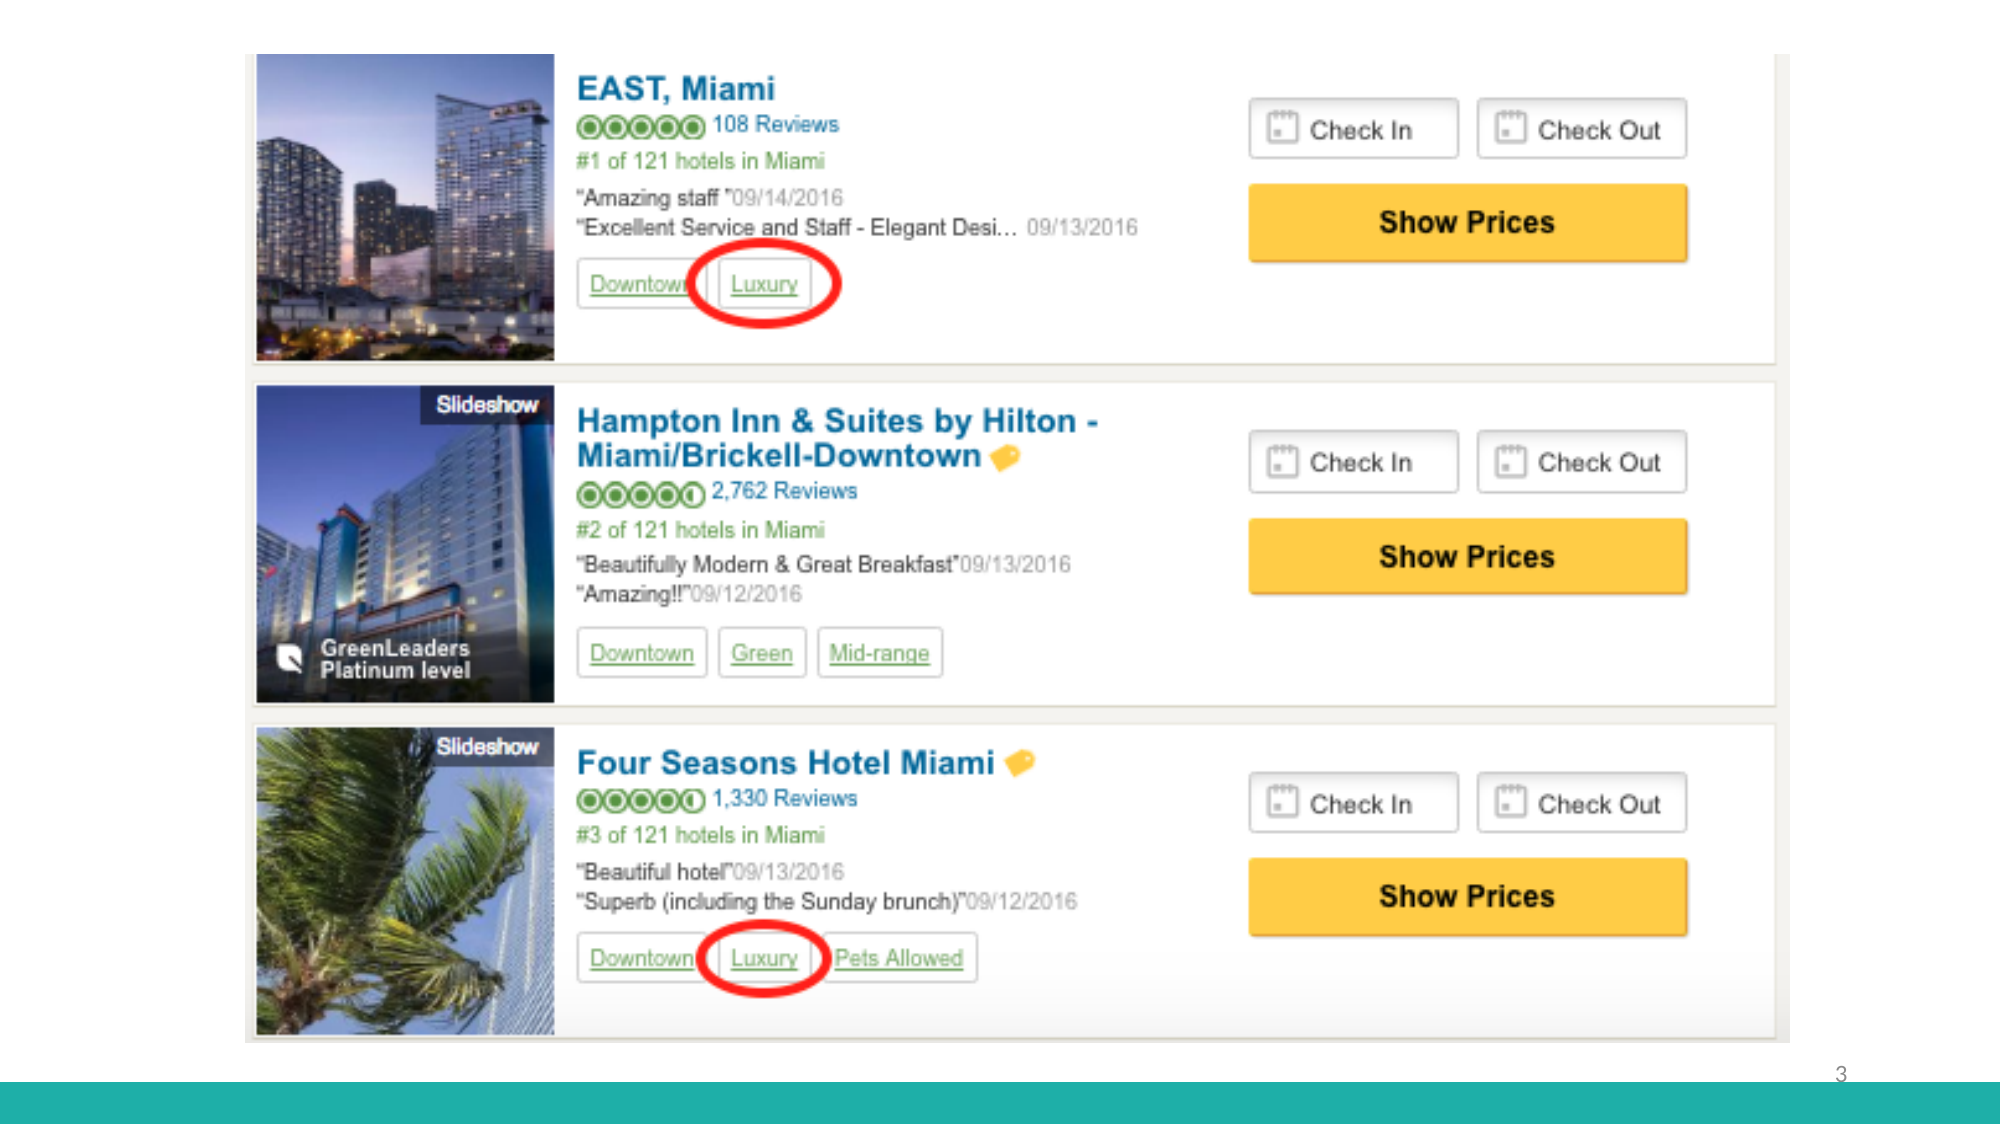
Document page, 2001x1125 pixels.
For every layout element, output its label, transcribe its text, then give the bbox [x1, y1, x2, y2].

picture [245, 54, 1790, 1043]
slide_number 3 [1412, 1042, 1863, 1102]
